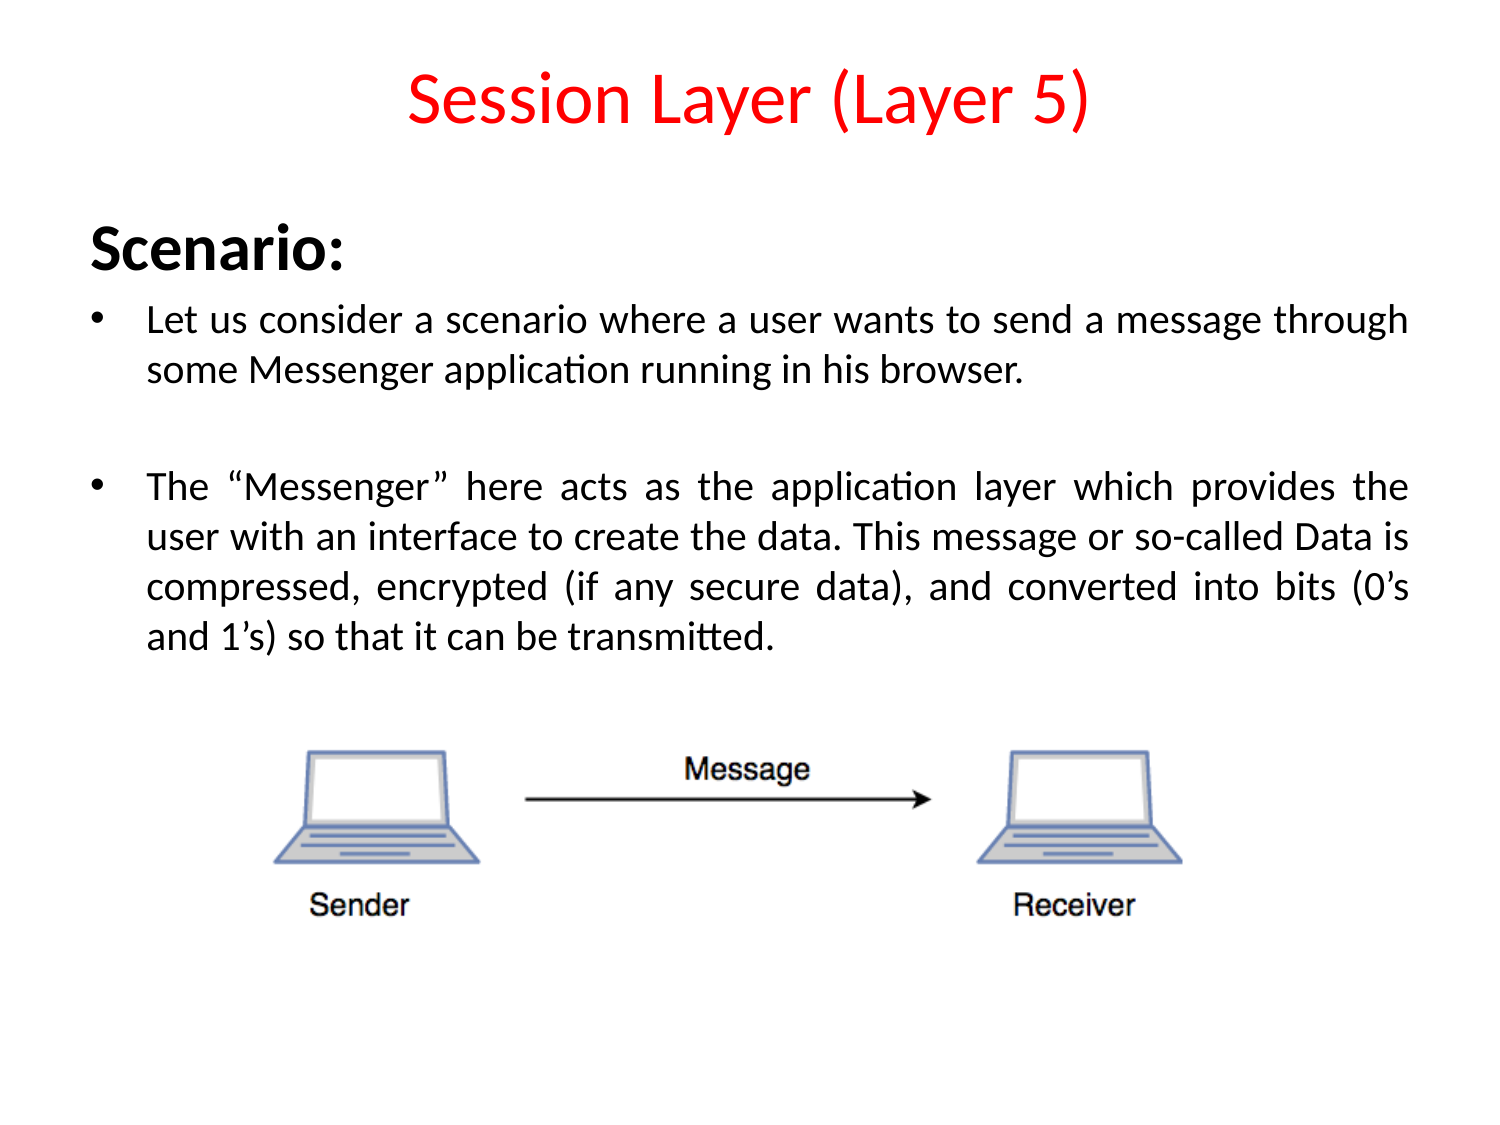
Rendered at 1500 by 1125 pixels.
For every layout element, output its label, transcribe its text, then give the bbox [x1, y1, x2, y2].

list Scenario: Let us consider a scenario where a user wants to send a message through some Messenger application running in his browser. The “Messenger” here acts as the application layer which provides the user with an interface to create the data. This message or so-called Data is compressed, encrypted (if any secure data), and converted into bits (0’s and 1’s) so that it can be transmitted. [75, 196, 1425, 1063]
title Session Layer (Layer 5) [75, 45, 1425, 196]
picture [241, 715, 1215, 964]
